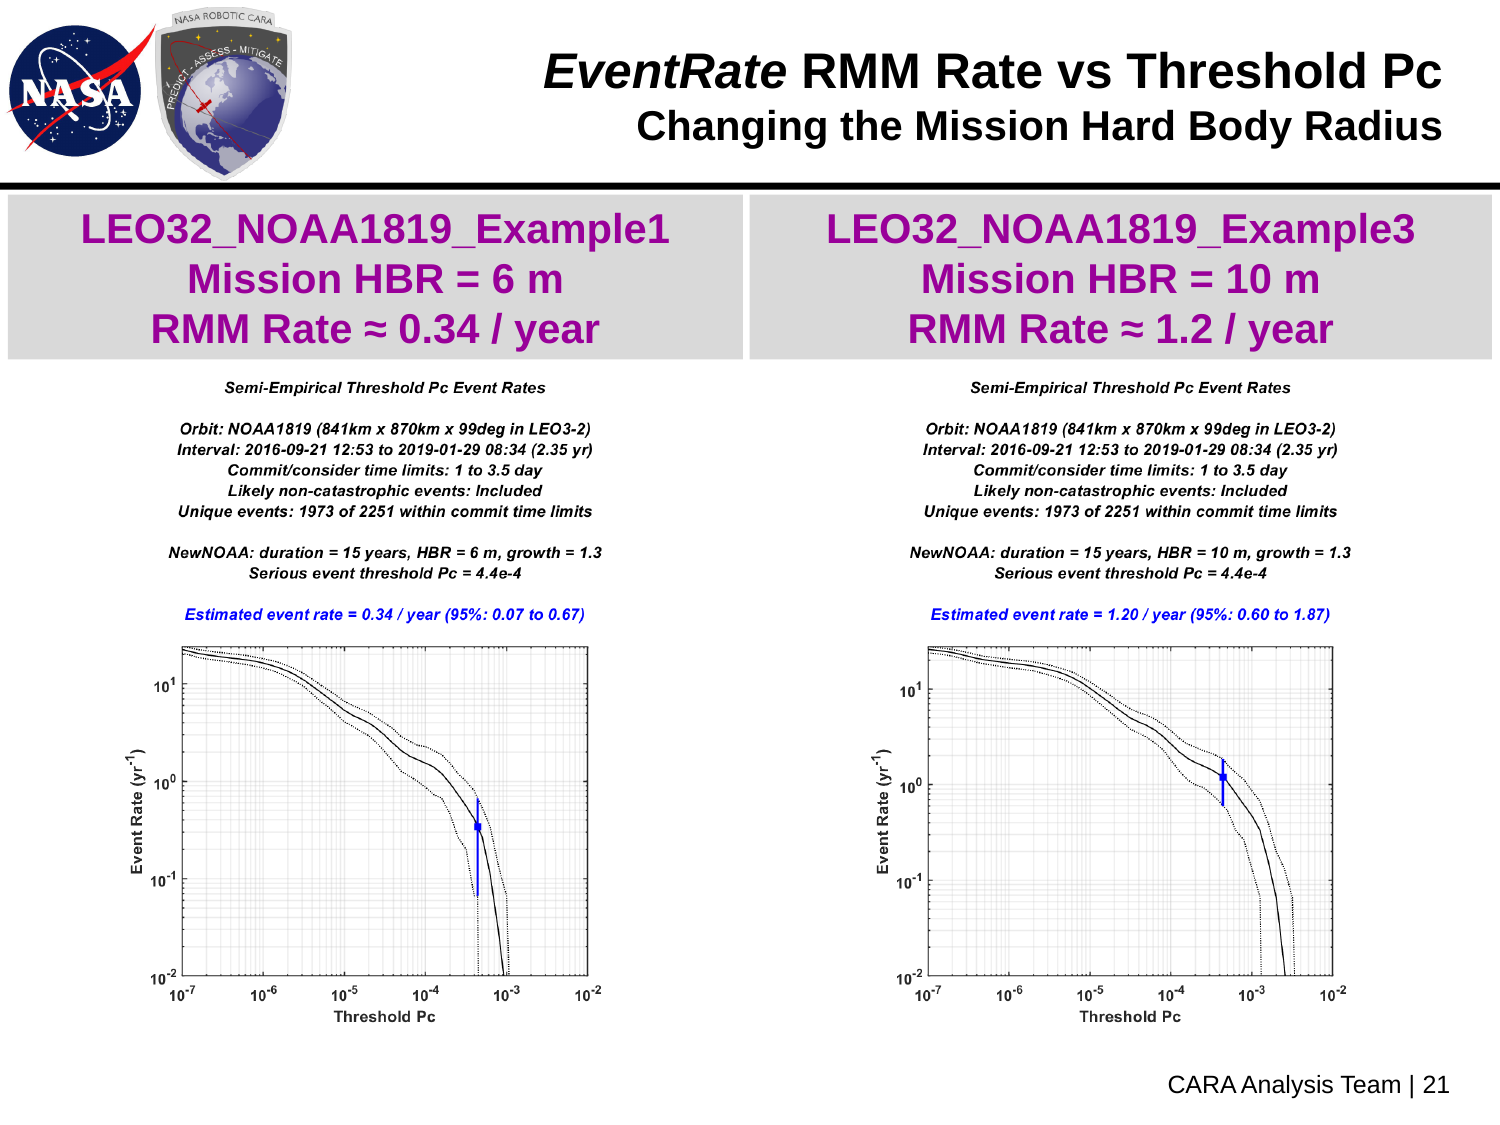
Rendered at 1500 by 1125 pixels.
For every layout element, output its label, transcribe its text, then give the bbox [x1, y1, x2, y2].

picture [859, 374, 1382, 1051]
text_box LEO32_NOAA1819_Example1 Mission HBR = 6 m RMM Rate ≈ 0.34 / year [7, 194, 743, 360]
title EventRate RMM Rate vs Threshold Pc Changing the Mission Hard Body Radius [285, 0, 1459, 188]
picture [0, 0, 285, 181]
text_box LEO32_NOAA1819_Example3 Mission HBR = 10 m RMM Rate ≈ 1.2 / year [749, 194, 1492, 360]
picture [114, 374, 637, 1051]
